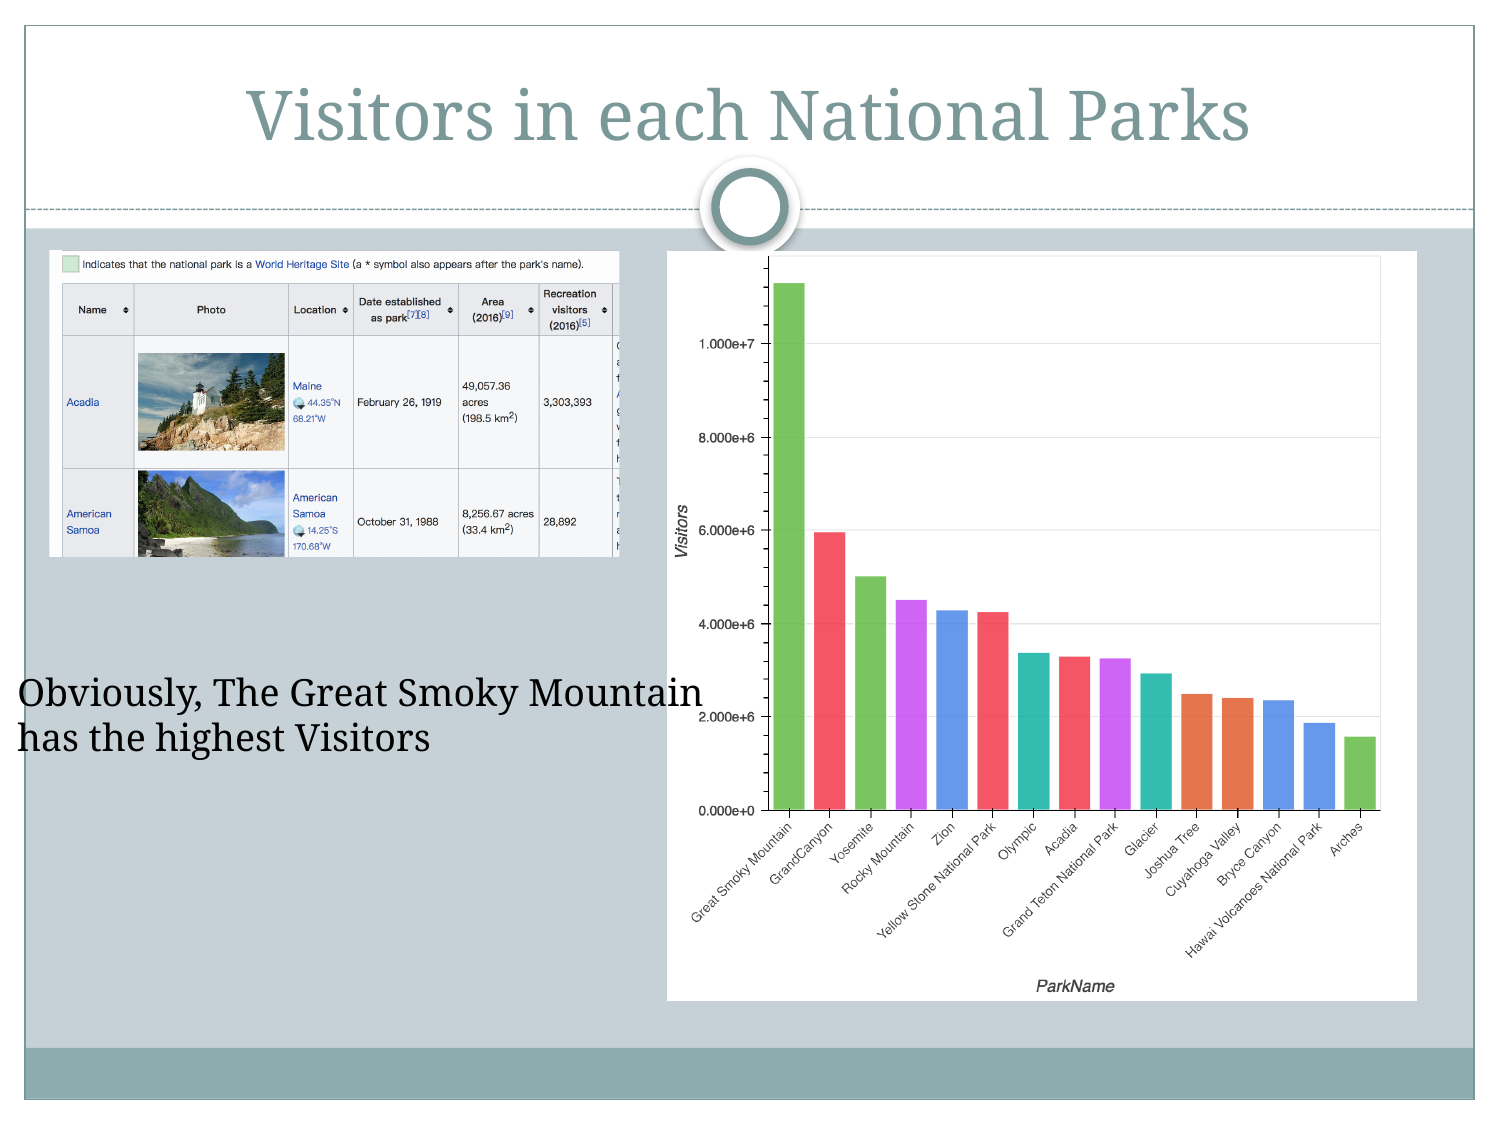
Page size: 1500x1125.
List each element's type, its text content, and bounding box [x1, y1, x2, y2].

picture [49, 250, 620, 558]
title Visitors in each National Parks [49, 37, 1450, 162]
text_box Obviously, The Great Smoky Mountain has the highest Visitors [2, 661, 336, 767]
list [343, 250, 1500, 1001]
